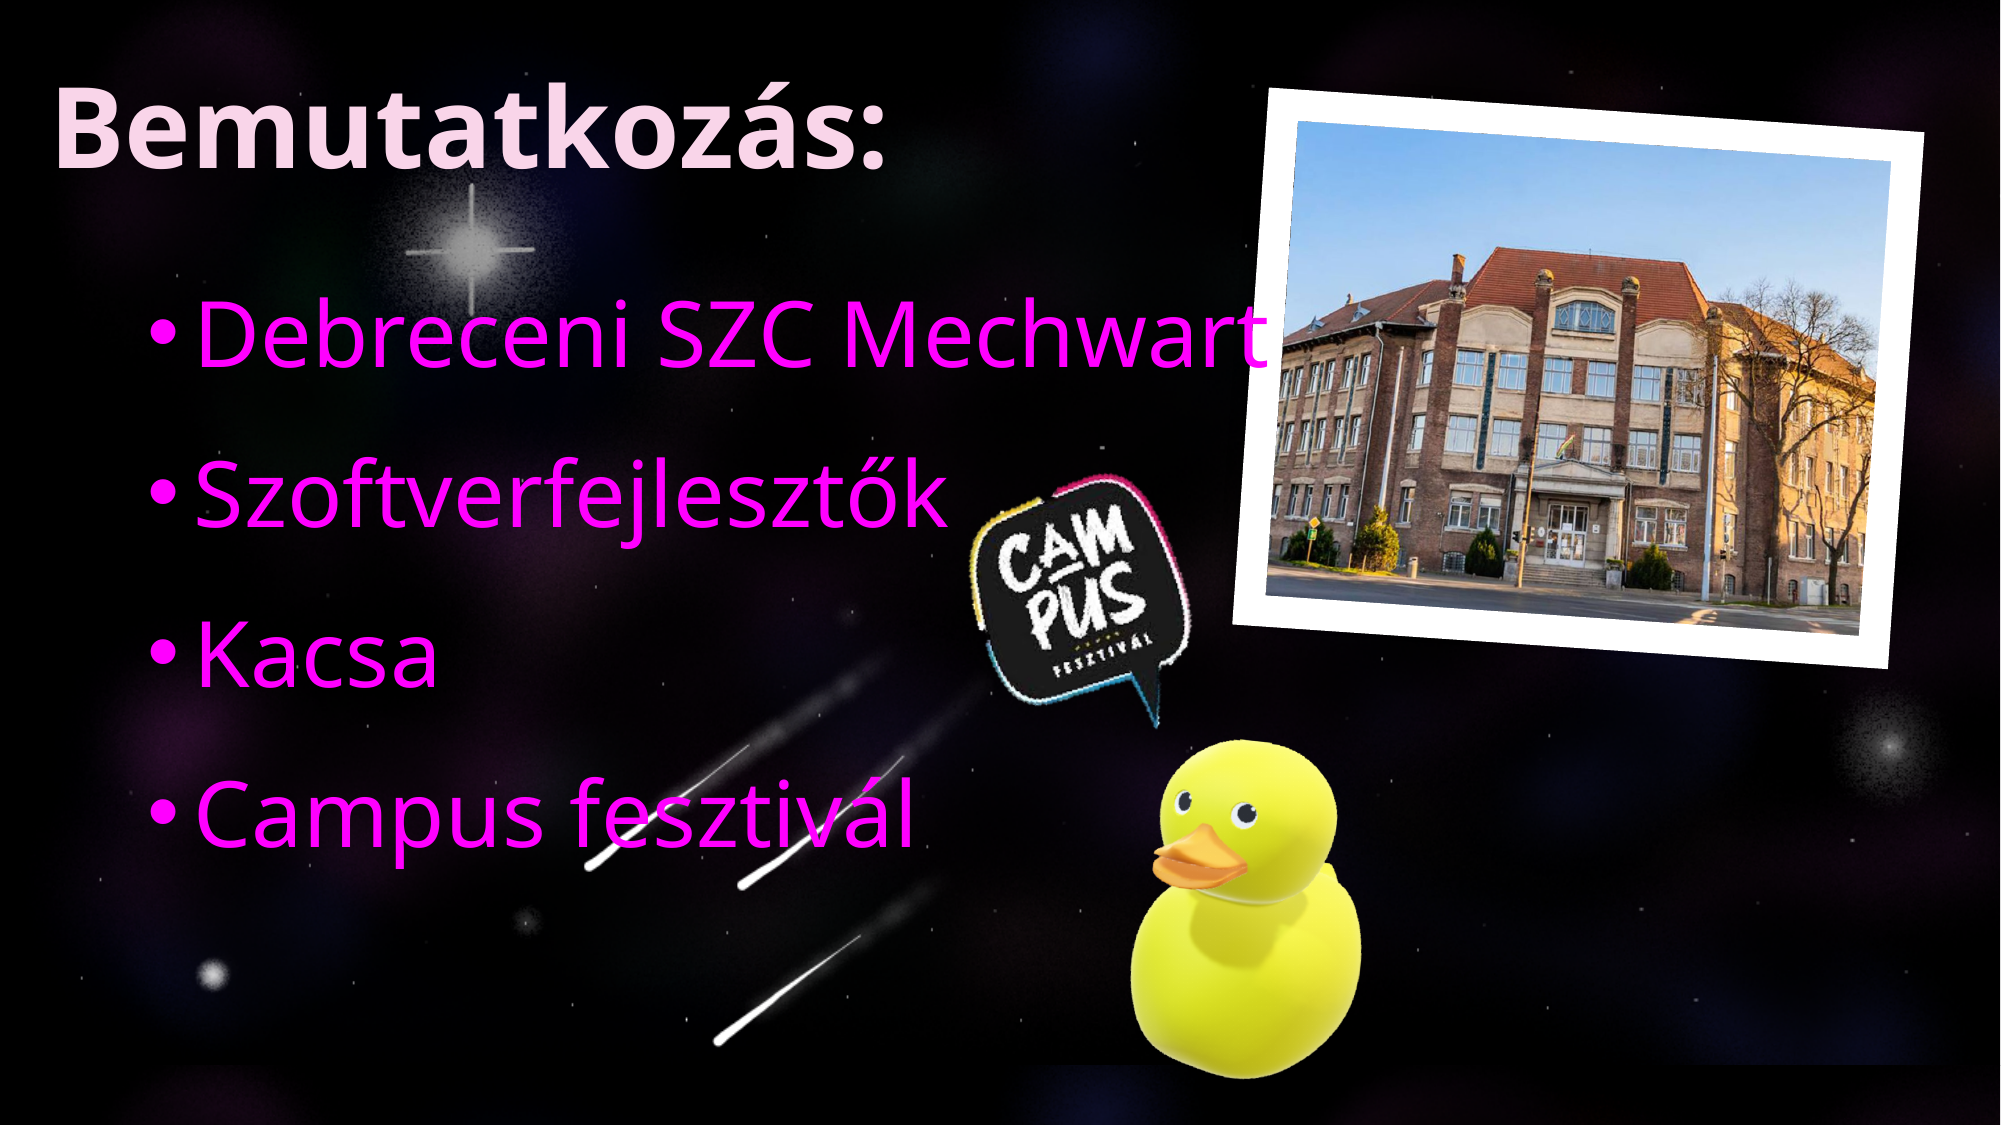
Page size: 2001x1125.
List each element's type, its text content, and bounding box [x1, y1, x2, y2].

text_box Debreceni SZC Mechwart Szoftverfejlesztők Kacsa Campus fesztivál [132, 268, 1319, 1008]
picture [0, 0, 2001, 1125]
text_box Bemutatkozás: [34, 48, 906, 199]
